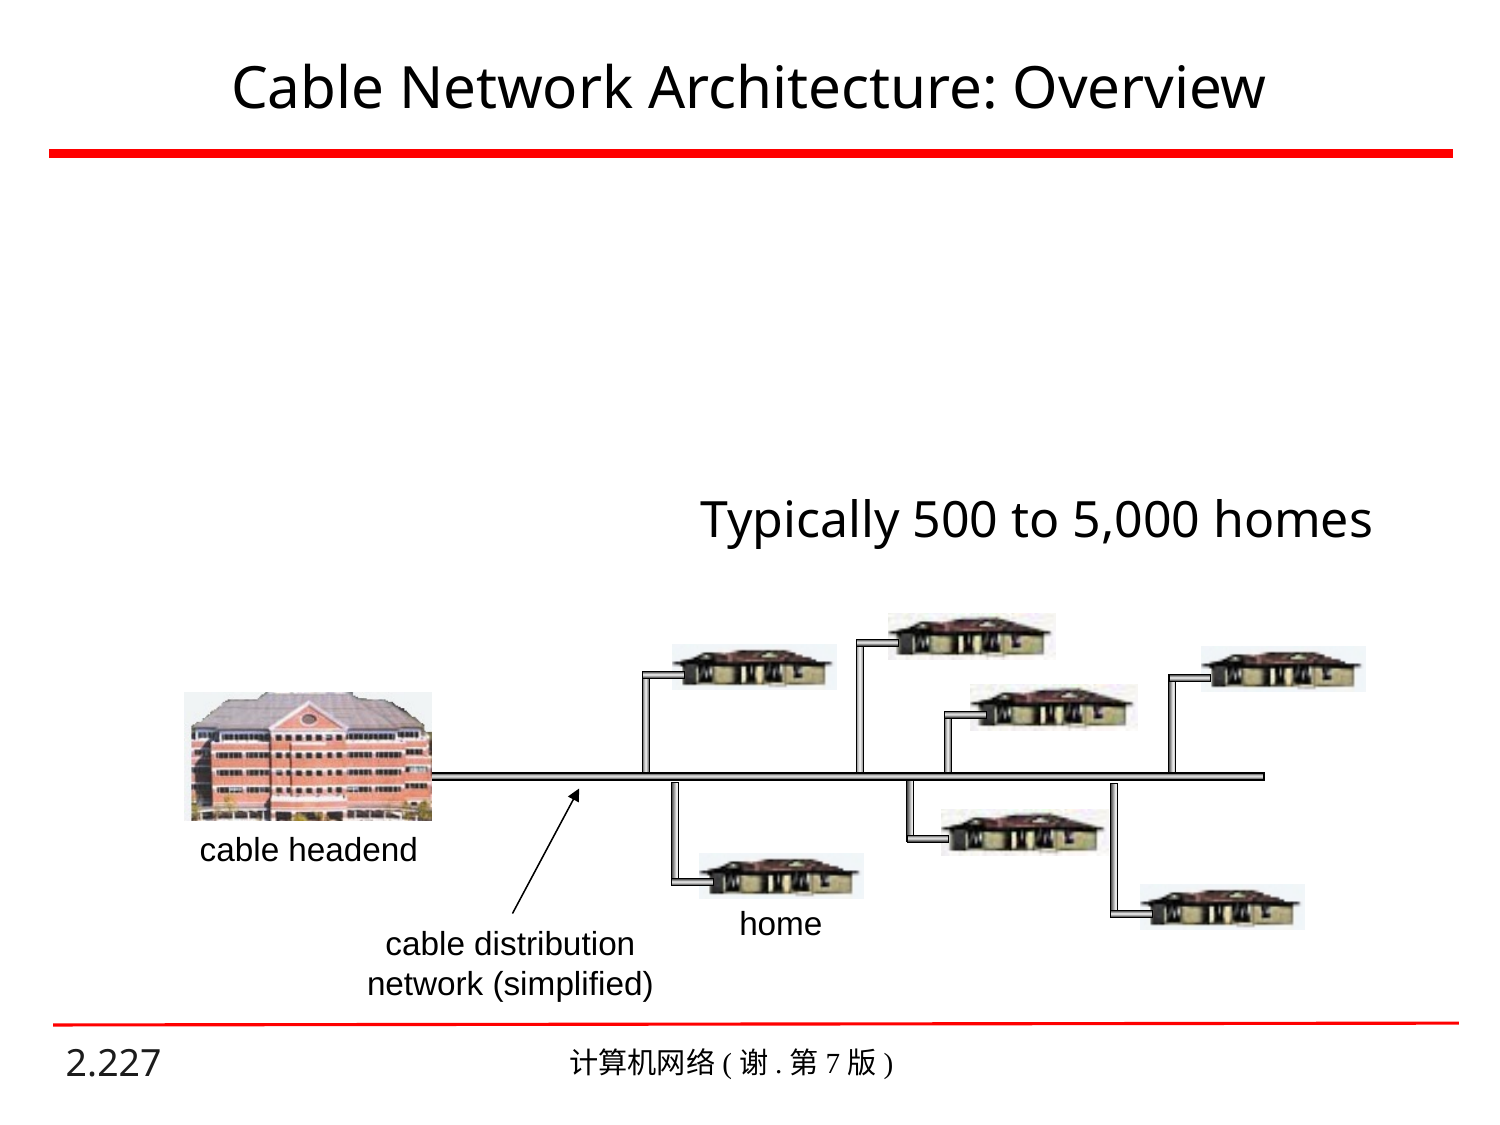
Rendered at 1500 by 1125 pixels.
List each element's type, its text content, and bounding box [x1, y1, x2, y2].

picture [671, 644, 837, 691]
title Cable Network Architecture: Overview [58, 33, 1440, 137]
text_box Typically 500 to 5,000 homes [685, 479, 1389, 555]
text_box [986, 773, 1164, 781]
picture [1200, 646, 1366, 693]
picture [1140, 884, 1306, 930]
text_box cable distribution network (simplified) [352, 915, 669, 1010]
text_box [906, 779, 950, 843]
text_box [1214, 773, 1264, 781]
picture [970, 684, 1138, 731]
text_box [512, 788, 580, 914]
text_box [687, 773, 855, 781]
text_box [1168, 674, 1212, 779]
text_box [856, 639, 899, 775]
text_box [1110, 782, 1153, 918]
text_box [671, 781, 714, 887]
text_box cable headend [184, 827, 434, 876]
picture [888, 613, 1056, 660]
text_box [437, 773, 639, 781]
picture [698, 852, 864, 899]
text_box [642, 671, 685, 776]
picture [941, 809, 1109, 856]
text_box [944, 710, 987, 774]
text_box home [724, 907, 838, 949]
picture [184, 692, 432, 822]
text_box [898, 773, 940, 781]
